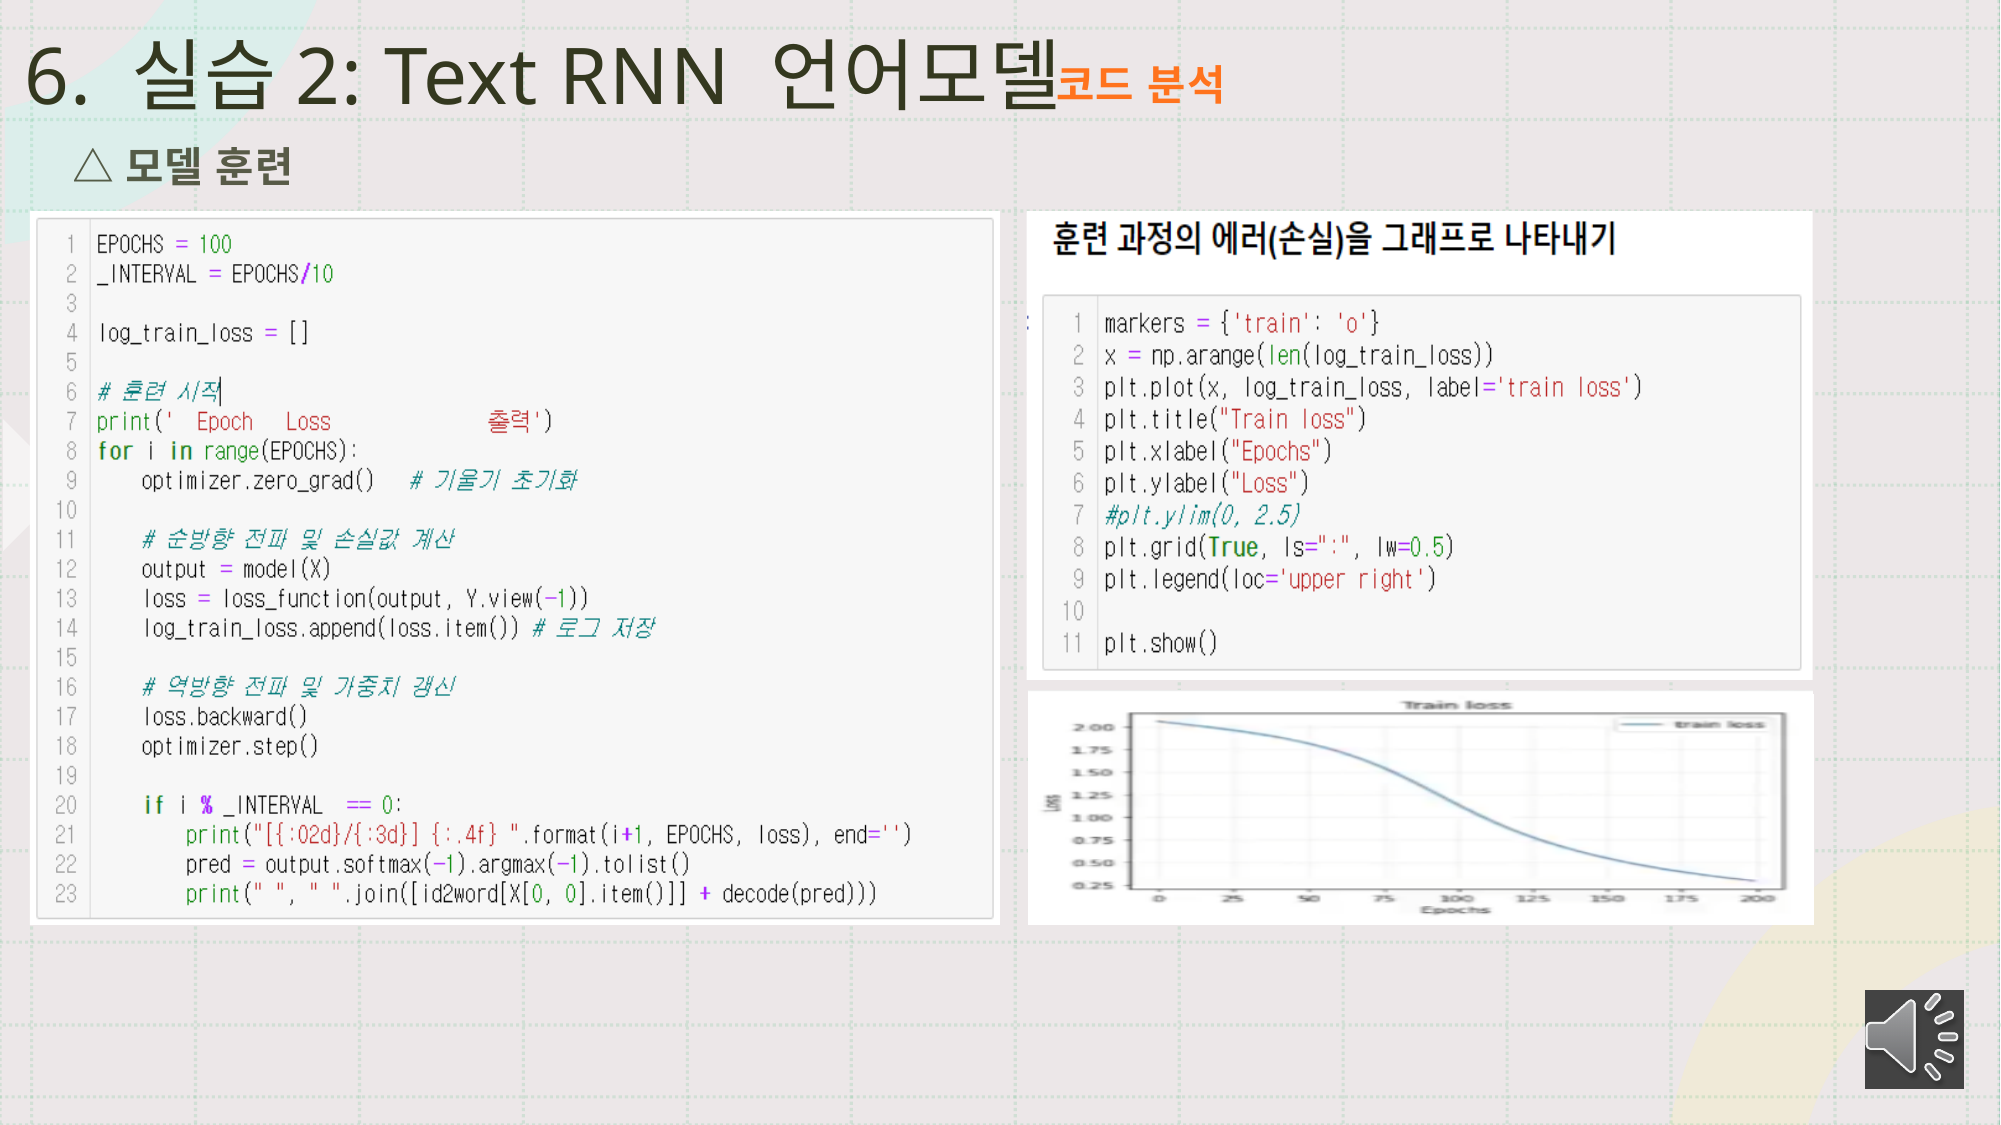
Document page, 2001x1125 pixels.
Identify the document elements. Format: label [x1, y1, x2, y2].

text_box [29, 211, 1815, 925]
text_box [0, 0, 2000, 1125]
picture [1864, 989, 1965, 1090]
